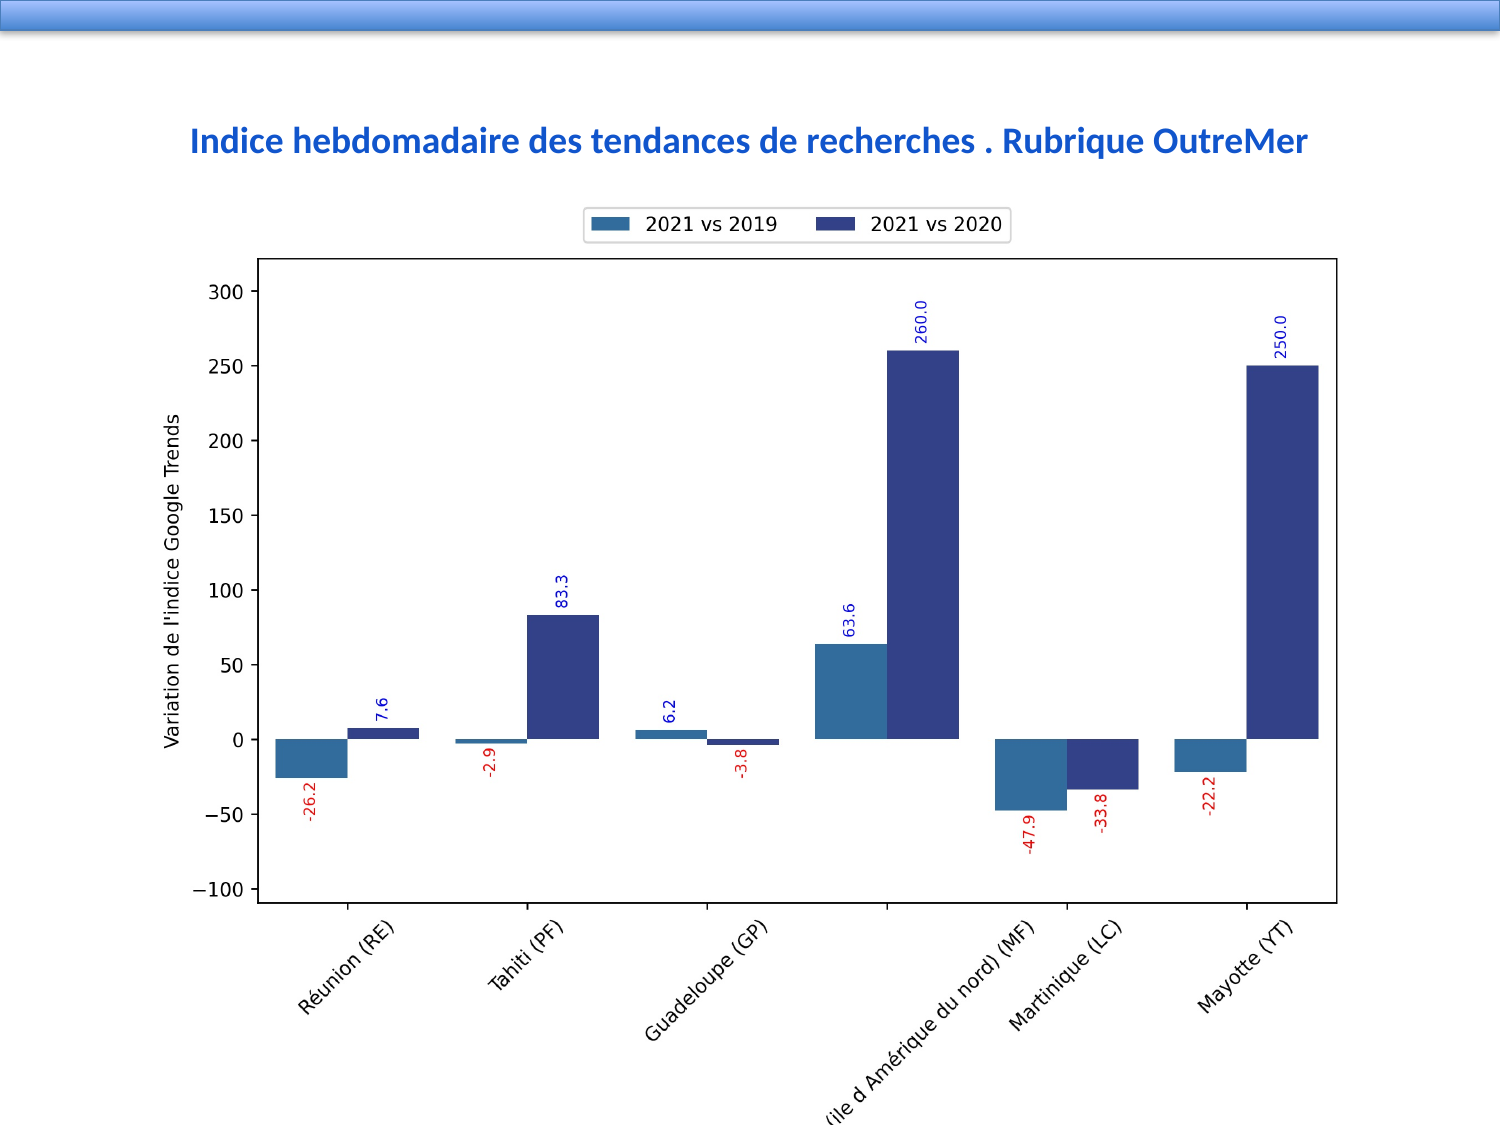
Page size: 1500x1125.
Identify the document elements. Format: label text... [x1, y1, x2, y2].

title Indice hebdomadaire des tendances de recherches . Rubrique OutreMer [75, 45, 1425, 233]
text_box [0, 0, 1500, 31]
picture [149, 194, 1351, 1125]
